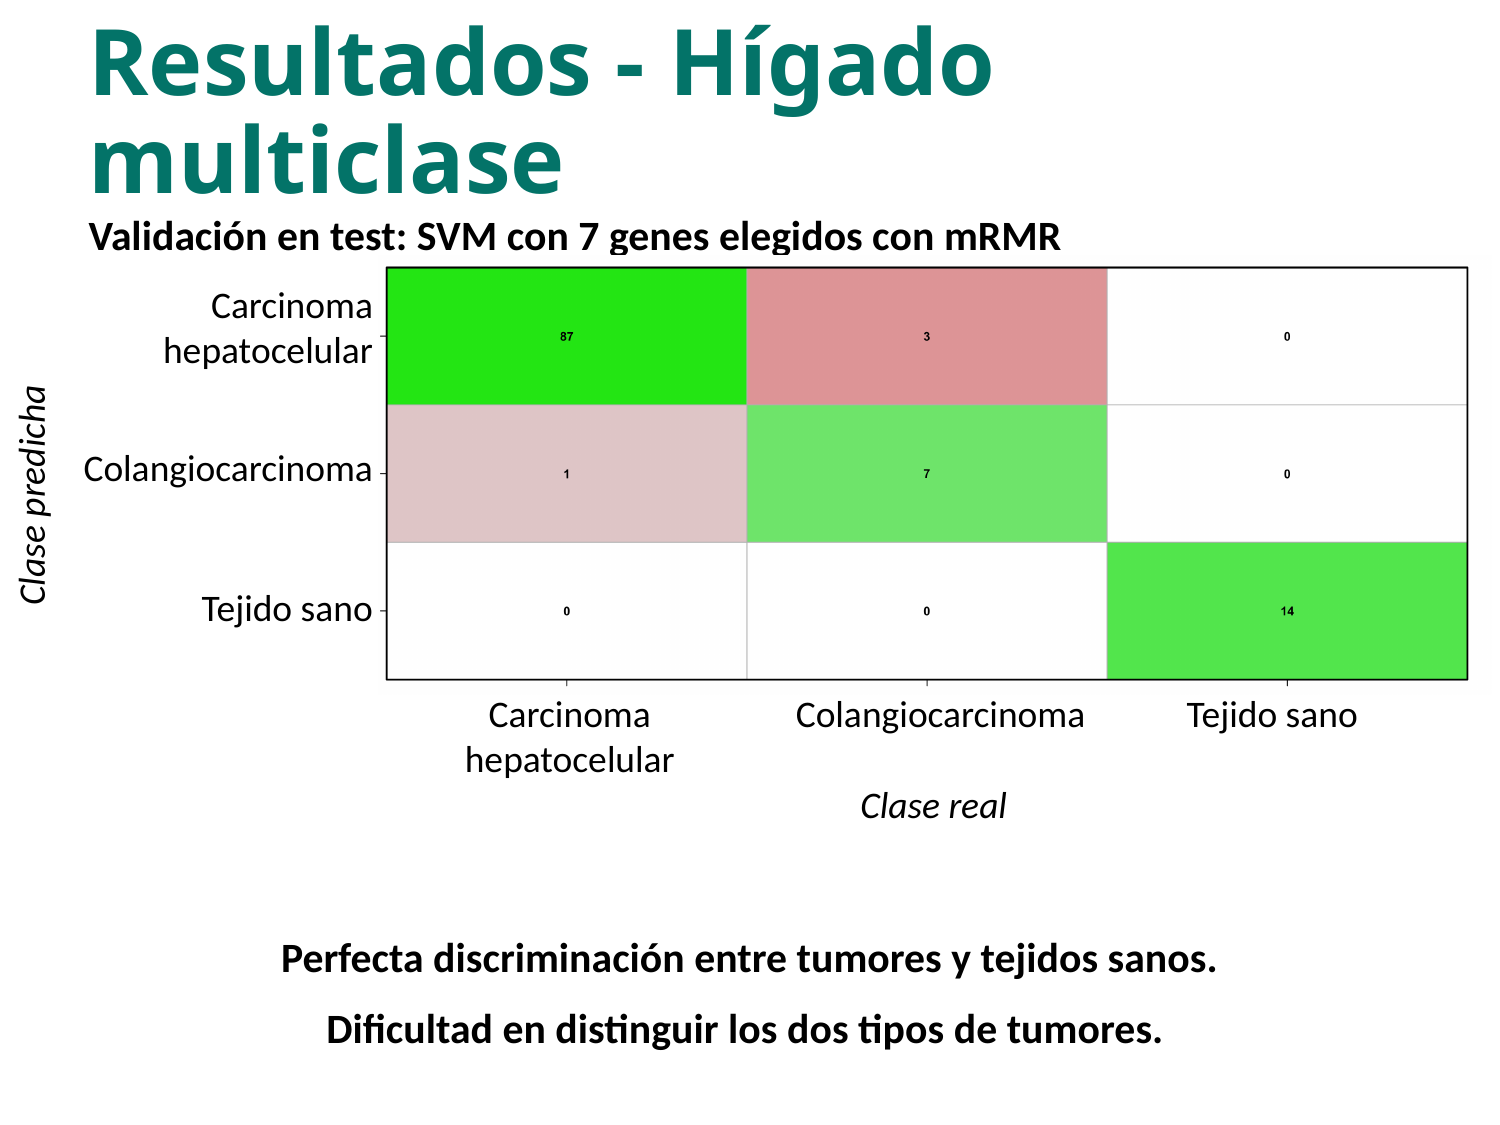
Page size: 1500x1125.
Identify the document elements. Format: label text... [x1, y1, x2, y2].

text_box Carcinoma hepatocelular [418, 695, 722, 788]
text_box Resultados - Hígado multiclase [0, 0, 1500, 201]
text_box Carcinoma hepatocelular Colangiocarcinoma Tejido sano [50, 282, 378, 637]
text_box Clase predicha [0, 370, 60, 643]
text_box Tejido sano [1171, 695, 1436, 743]
list Validación en test: SVM con 7 genes elegidos con mRMR [0, 201, 1500, 282]
text_box Clase real [749, 773, 1022, 834]
picture [378, 255, 1492, 695]
text_box Colangiocarcinoma [780, 695, 1101, 743]
text_box Perfecta discriminación entre tumores y tejidos sanos. Dificultad en distinguir los dos tipos de tumores. [0, 923, 1500, 1075]
